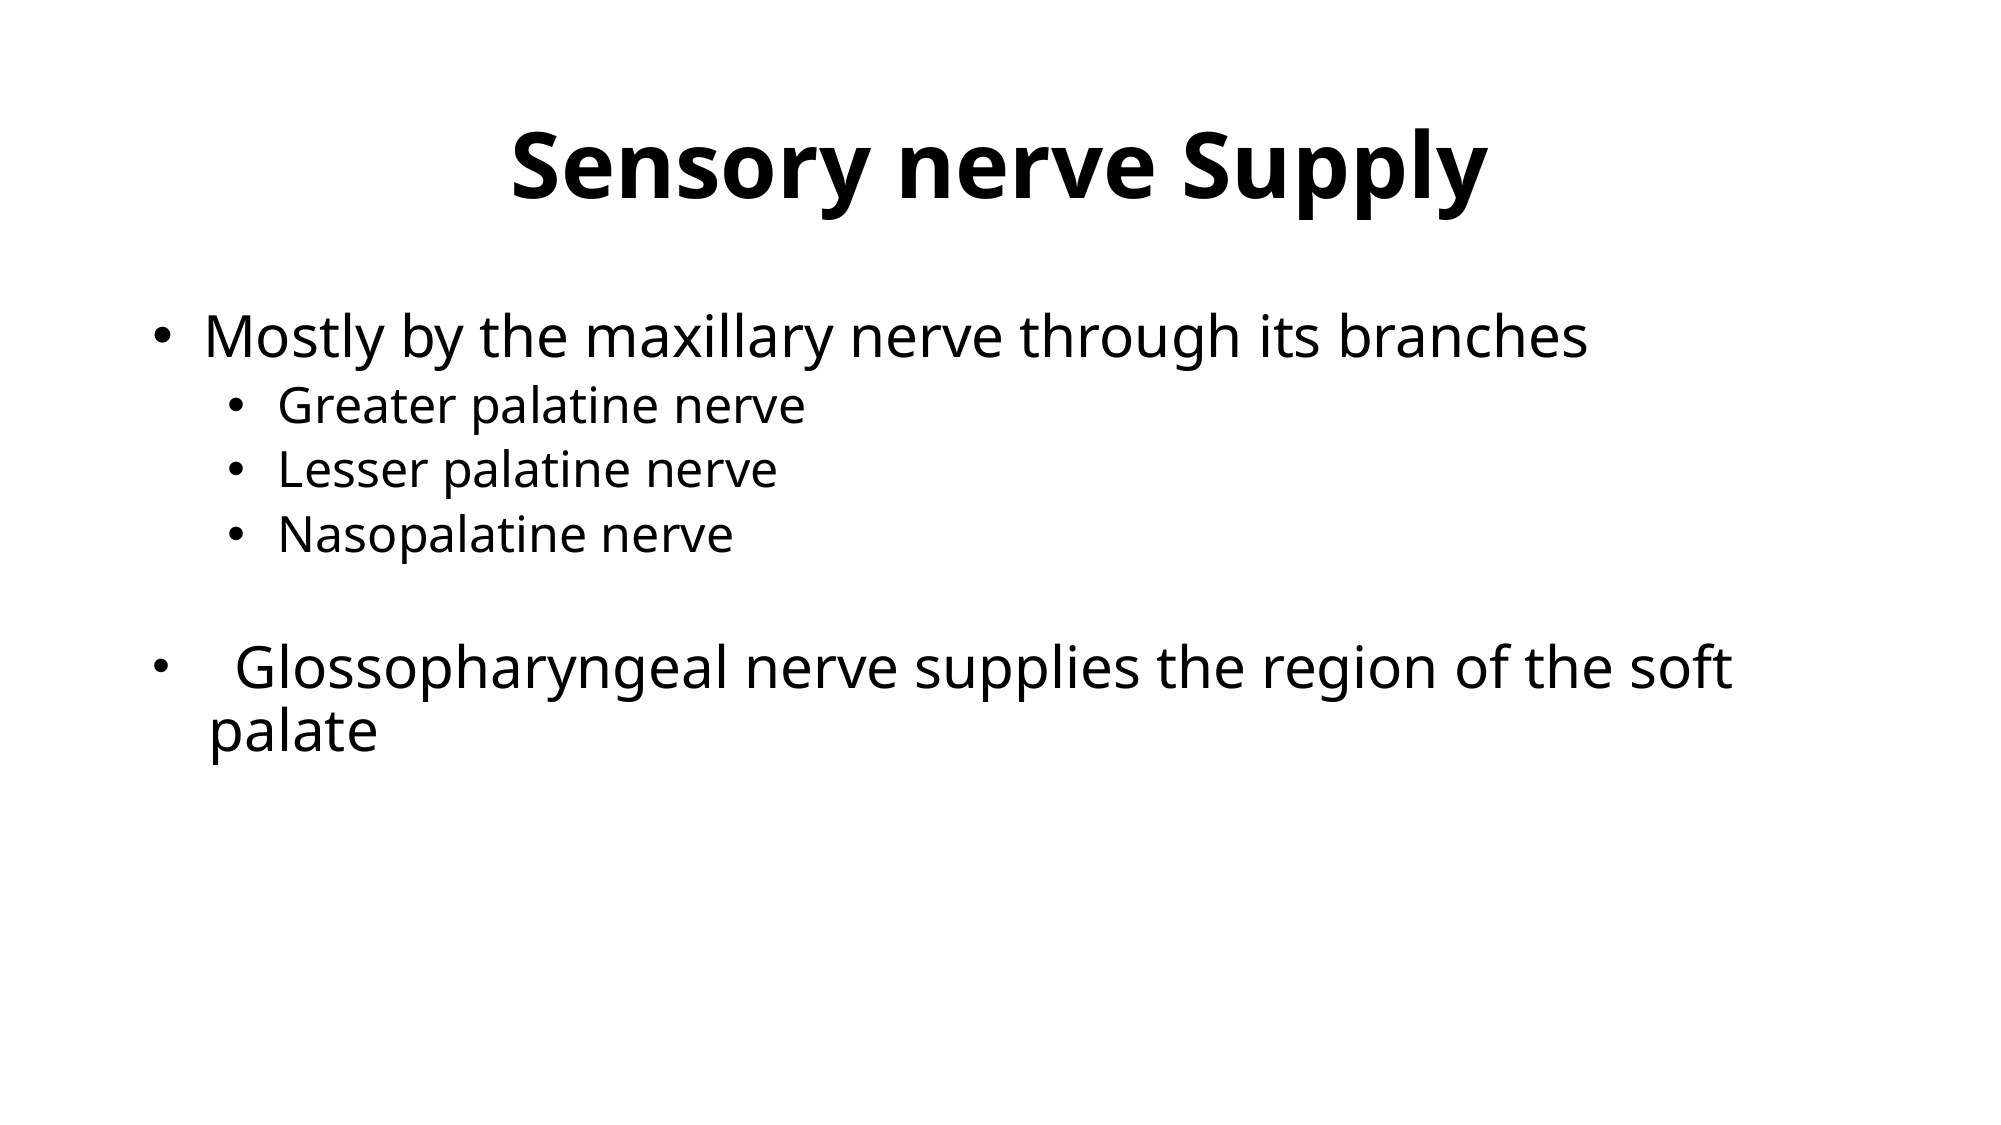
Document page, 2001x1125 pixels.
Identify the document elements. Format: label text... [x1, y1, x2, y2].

title Sensory nerve Supply [137, 59, 1863, 278]
list Mostly by the maxillary nerve through its branches Greater palatine nerve Lesser palatine nerve Nasopalatine nerve Glossopharyngeal nerve supplies the region of the soft palate [137, 299, 1863, 1014]
